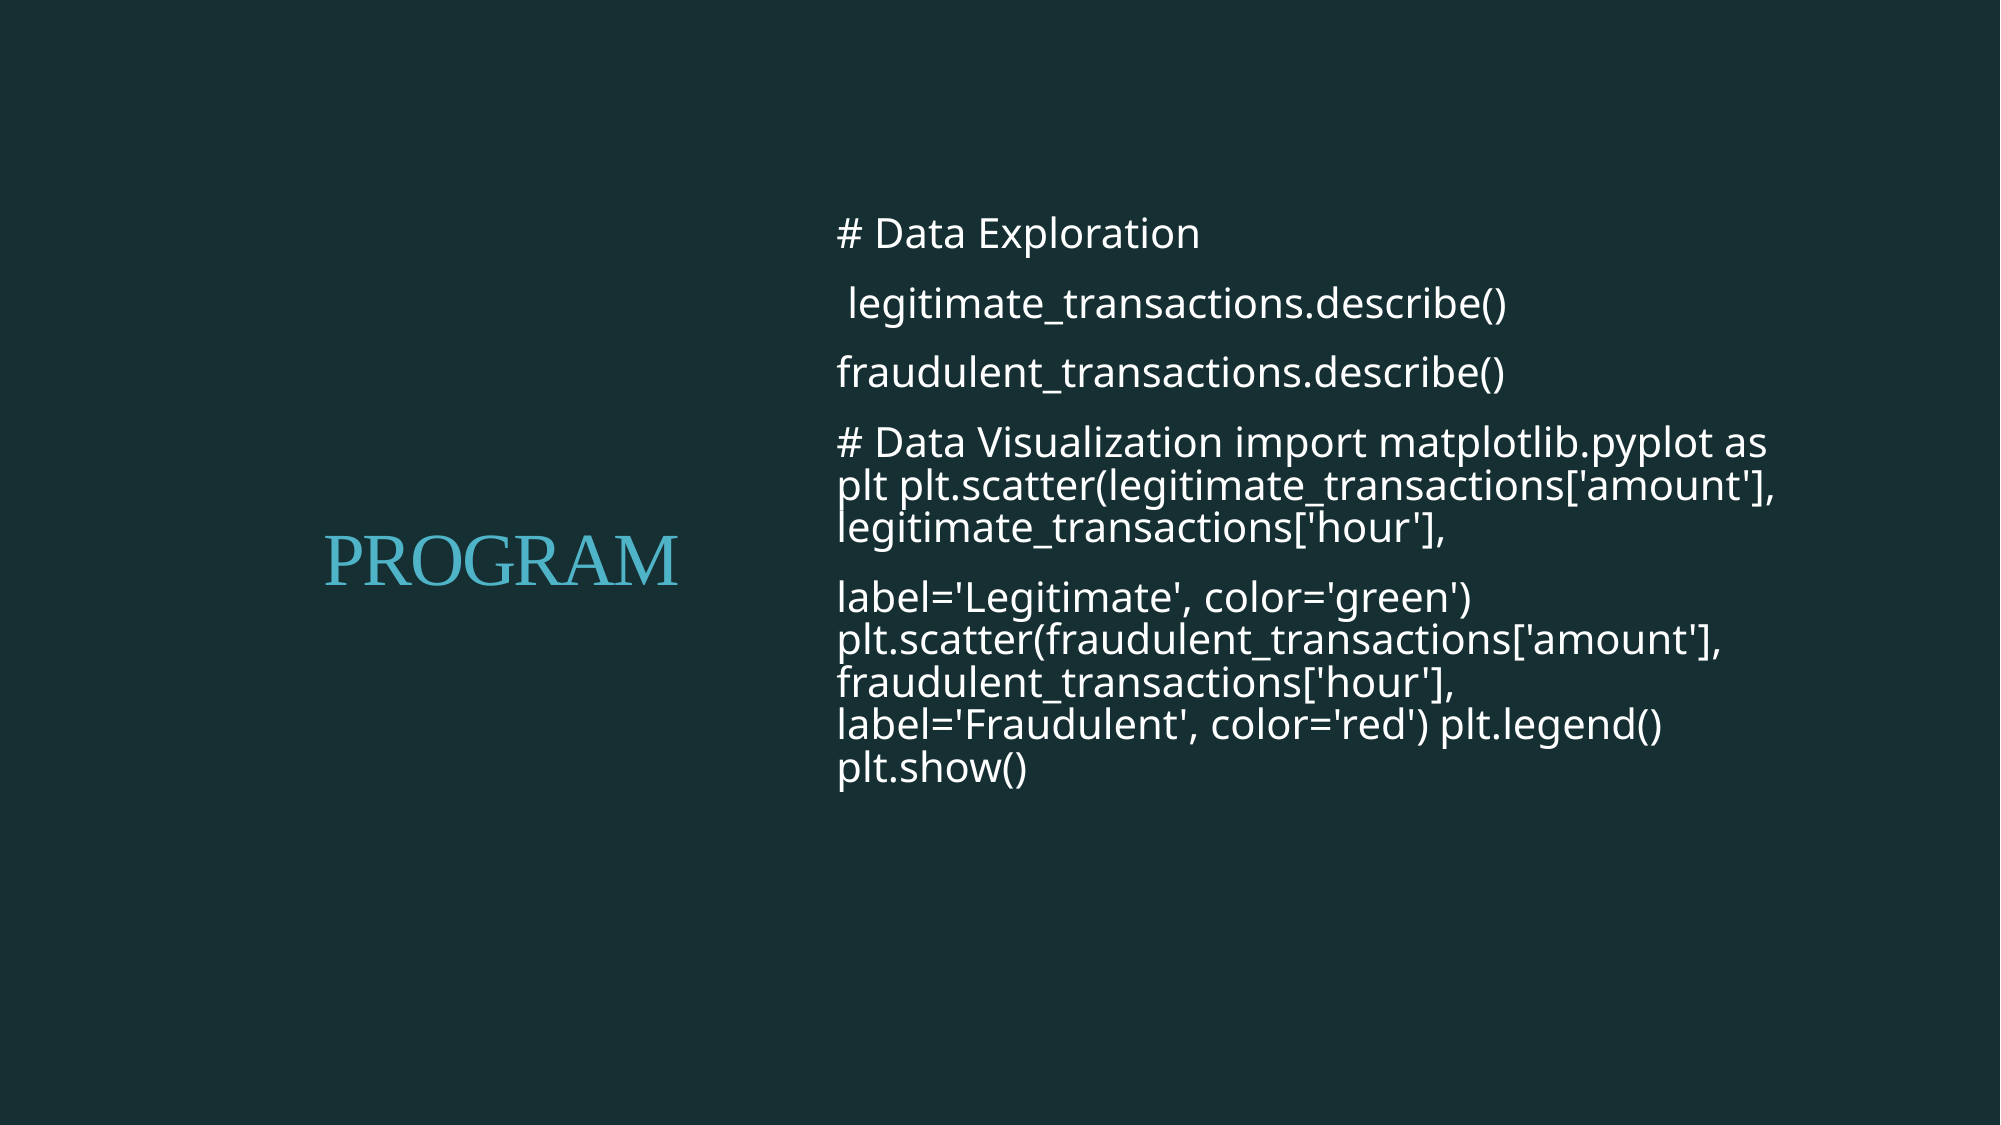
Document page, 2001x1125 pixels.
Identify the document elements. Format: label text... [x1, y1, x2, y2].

list # Data Exploration legitimate_transactions.describe() fraudulent_transactions.describe() # Data Visualization import matplotlib.pyplot as plt plt.scatter(legitimate_transactions['amount'], legitimate_transactions['hour'], label='Legitimate', color='green') plt.scatter(fraudulent_transactions['amount'], fraudulent_transactions['hour'], label='Fraudulent', color='red') plt.legend() plt.show() [821, 206, 1798, 937]
title PROGRAM [195, 206, 712, 918]
